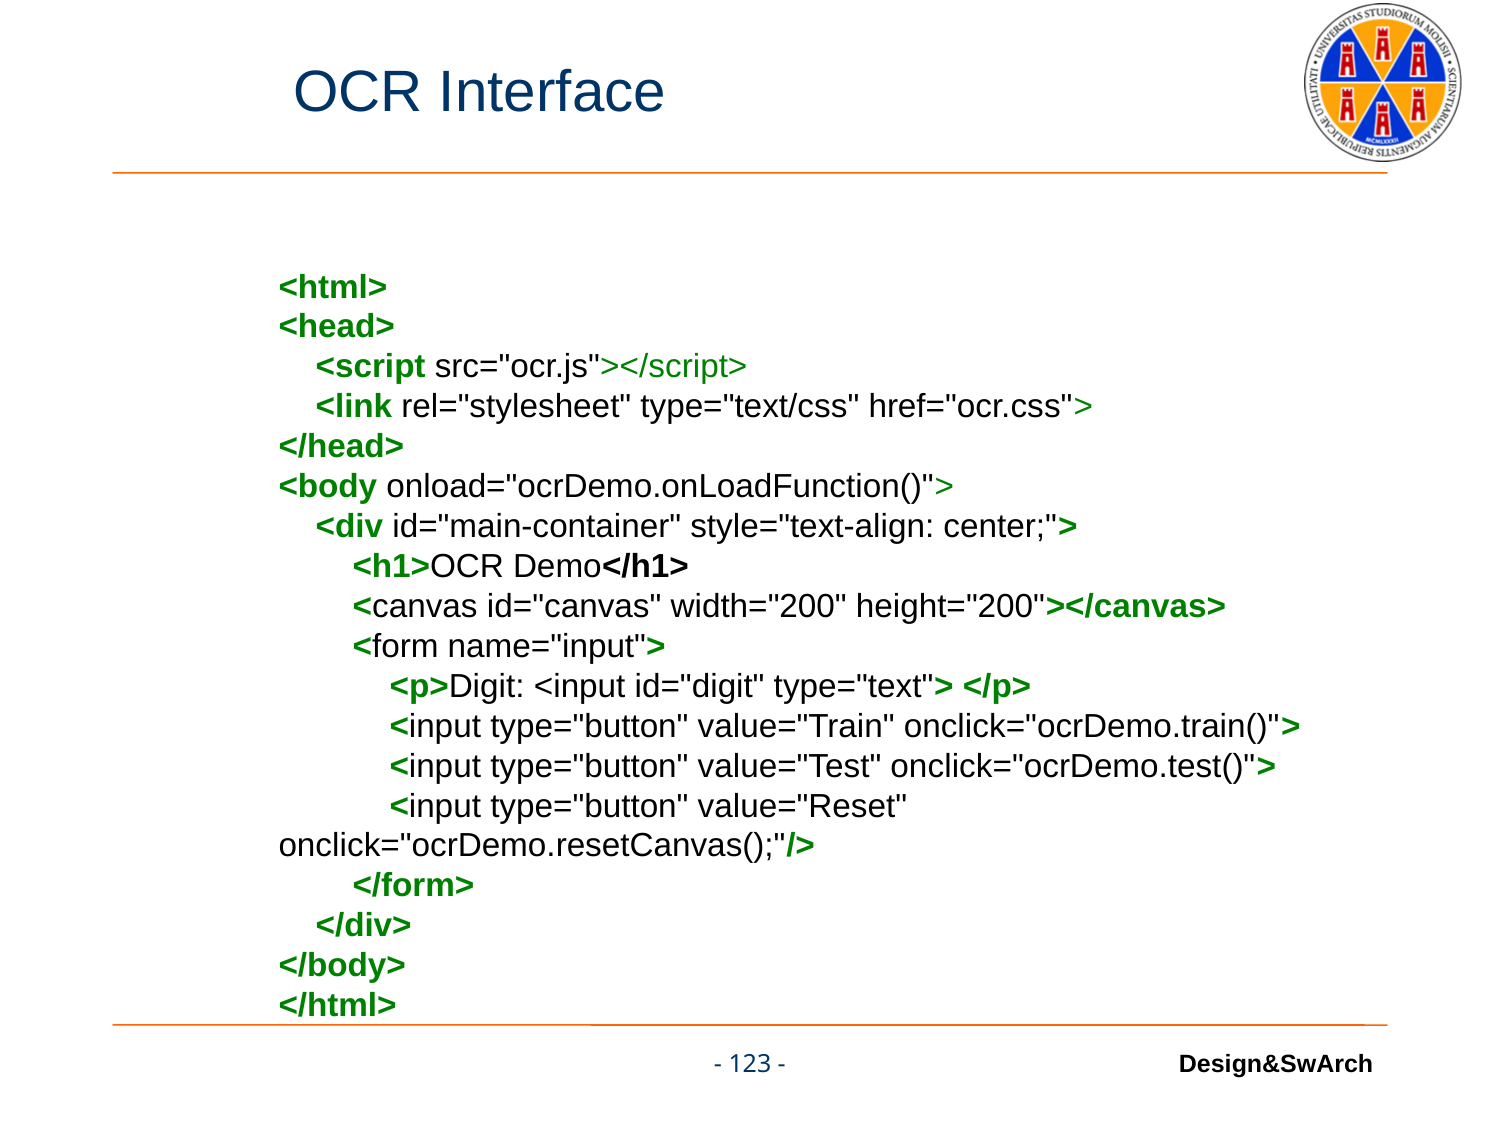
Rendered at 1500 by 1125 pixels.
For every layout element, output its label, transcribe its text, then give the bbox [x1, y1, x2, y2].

slide_number - 123 - [670, 1039, 830, 1078]
footer Design&SwArch [837, 1039, 1390, 1078]
text_box <html> <head> <script src="ocr.js"></script> <link rel="stylesheet" type="text/css" href="ocr.css"> </head> <body onload="ocrDemo.onLoadFunction()"> <div id="main-container" style="text-align: center;"> <h1>OCR Demo</h1> <canvas id="canvas" width="200" height="200"></canvas> <form name="input"> <p>Digit: <input id="digit" type="text"> </p> <input type="button" value="Train" onclick="ocrDemo.train()"> <input type="button" value="Test" onclick="ocrDemo.test()"> <input type="button" value="Reset" onclick="ocrDemo.resetCanvas();"/> </form> </div> </body> </html> [263, 257, 1389, 1031]
picture [1269, 0, 1500, 166]
title OCR Interface [278, 18, 1211, 157]
